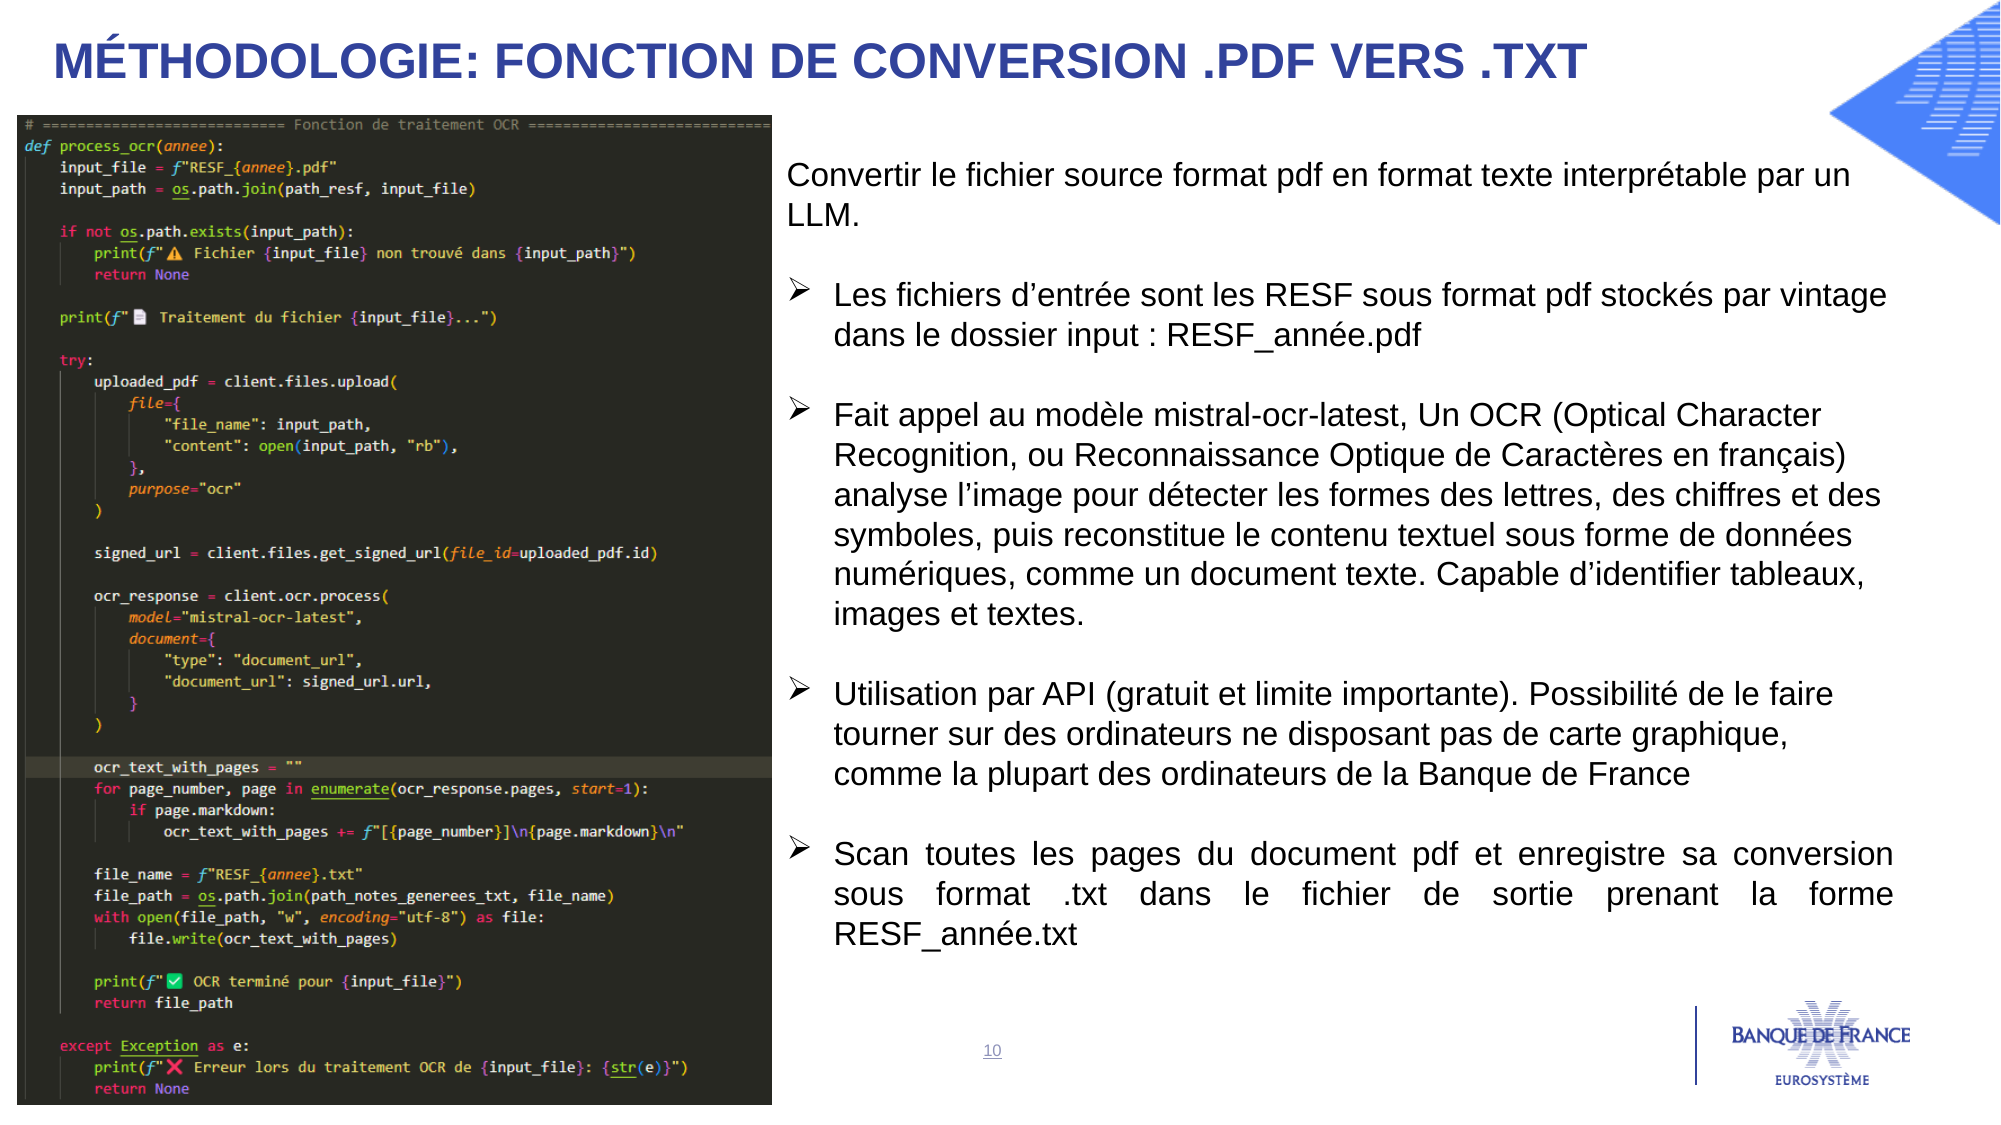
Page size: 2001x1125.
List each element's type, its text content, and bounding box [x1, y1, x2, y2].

picture [17, 115, 772, 1105]
picture [1732, 1039, 1911, 1086]
slide_number 9 [967, 1039, 1033, 1080]
list Méthodologie: fonction de conversion .pdf vers .txt [38, 32, 1800, 93]
text_box Convertir le fichier source format pdf en format texte interprétable par un LLM. Les fichiers d’entrée sont les RESF sous format pdf stockés par vintage dans le dossier input : RESF_année.pdf Fait appel au modèle mistral-ocr-latest, Un OCR (Optical Character Recognition, ou Reconnaissance Optique de Caractères en français) analyse l’image pour détecter les formes des lettres, des chiffres et des symboles, puis reconstitue le contenu textuel sous forme de données numériques, comme un document texte. Capable d’identifier tableaux, images et textes. Utilisation par API (gratuit et limite importante). Possibilité de le faire tourner sur des ordinateurs ne disposant pas de carte graphique, comme la plupart des ordinateurs de la Banque de France Scan toutes les pages du document pdf et enregistre sa conversion sous format .txt dans le fichier de sortie prenant la forme RESF_année.txt [772, 145, 1911, 1039]
